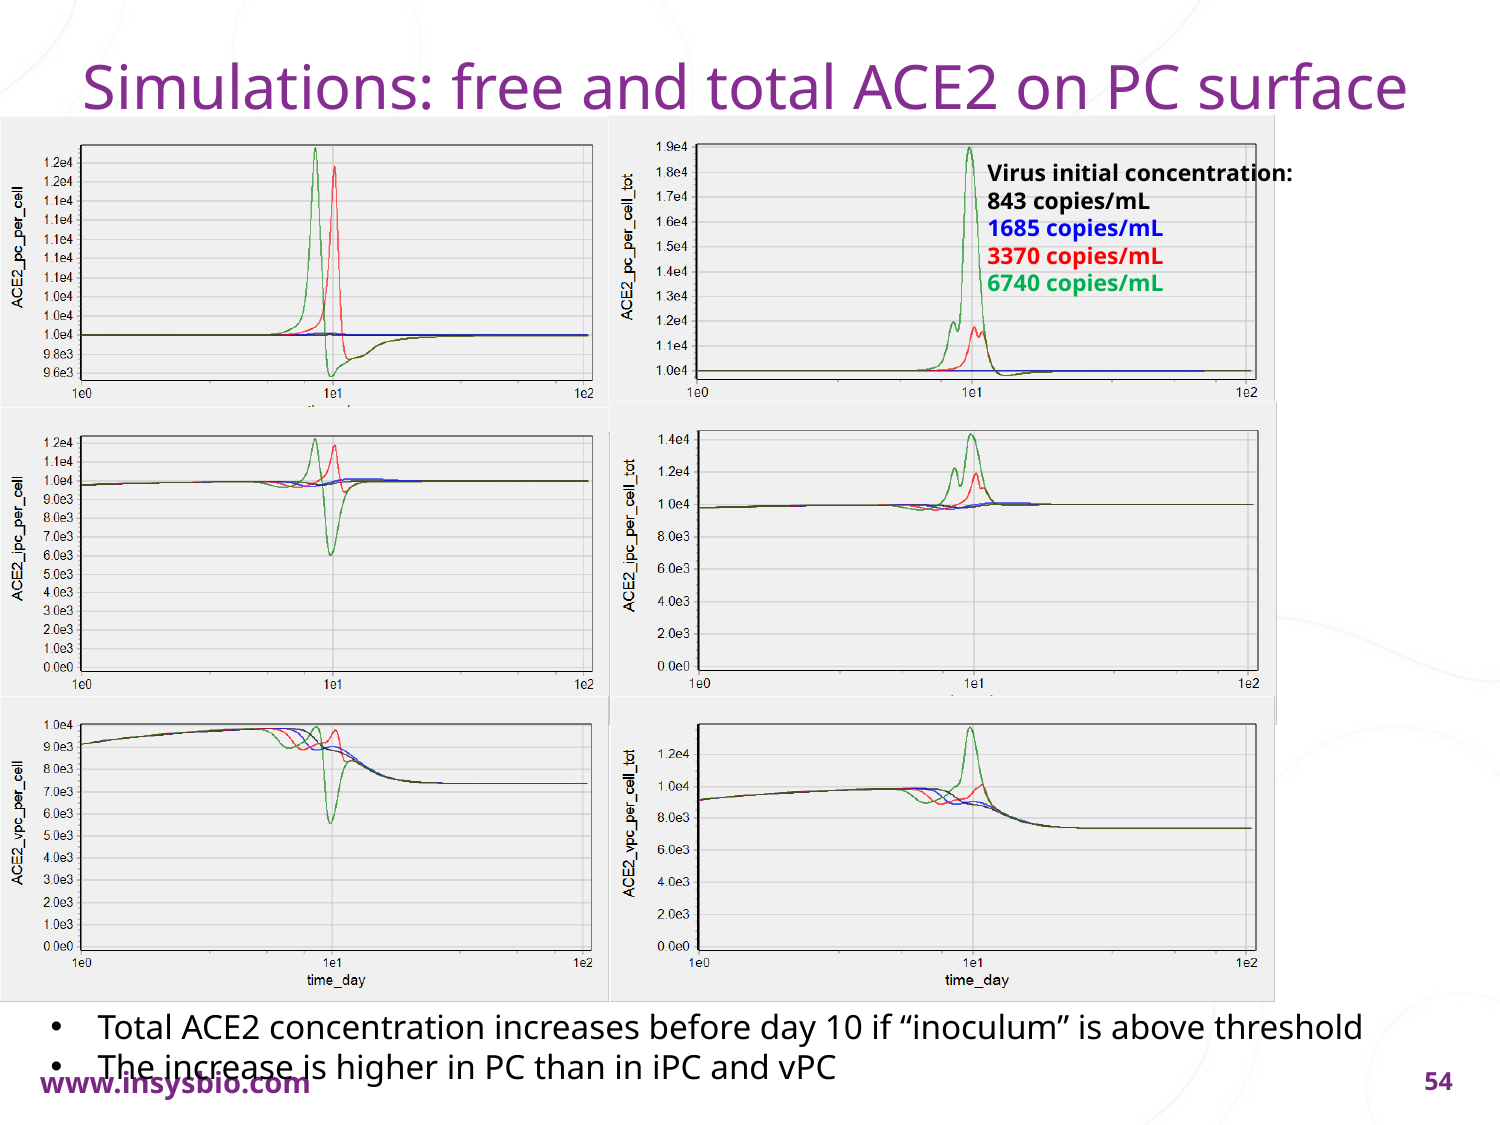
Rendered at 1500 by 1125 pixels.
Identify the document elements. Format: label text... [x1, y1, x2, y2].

title Simulations: free and total ACE2 on PC surface [67, 48, 1434, 132]
picture [0, 115, 1277, 1002]
text_box Virus initial concentration: 843 copies/mL 1685 copies/mL 3370 copies/mL 6740 copies/mL [1275, 151, 1389, 304]
slide_number 54 [1130, 1052, 1468, 1113]
text_box Total ACE2 concentration increases before day 10 if “inoculum” is above threshold The increase is higher in PC than in iPC and vPC [35, 999, 1464, 1094]
